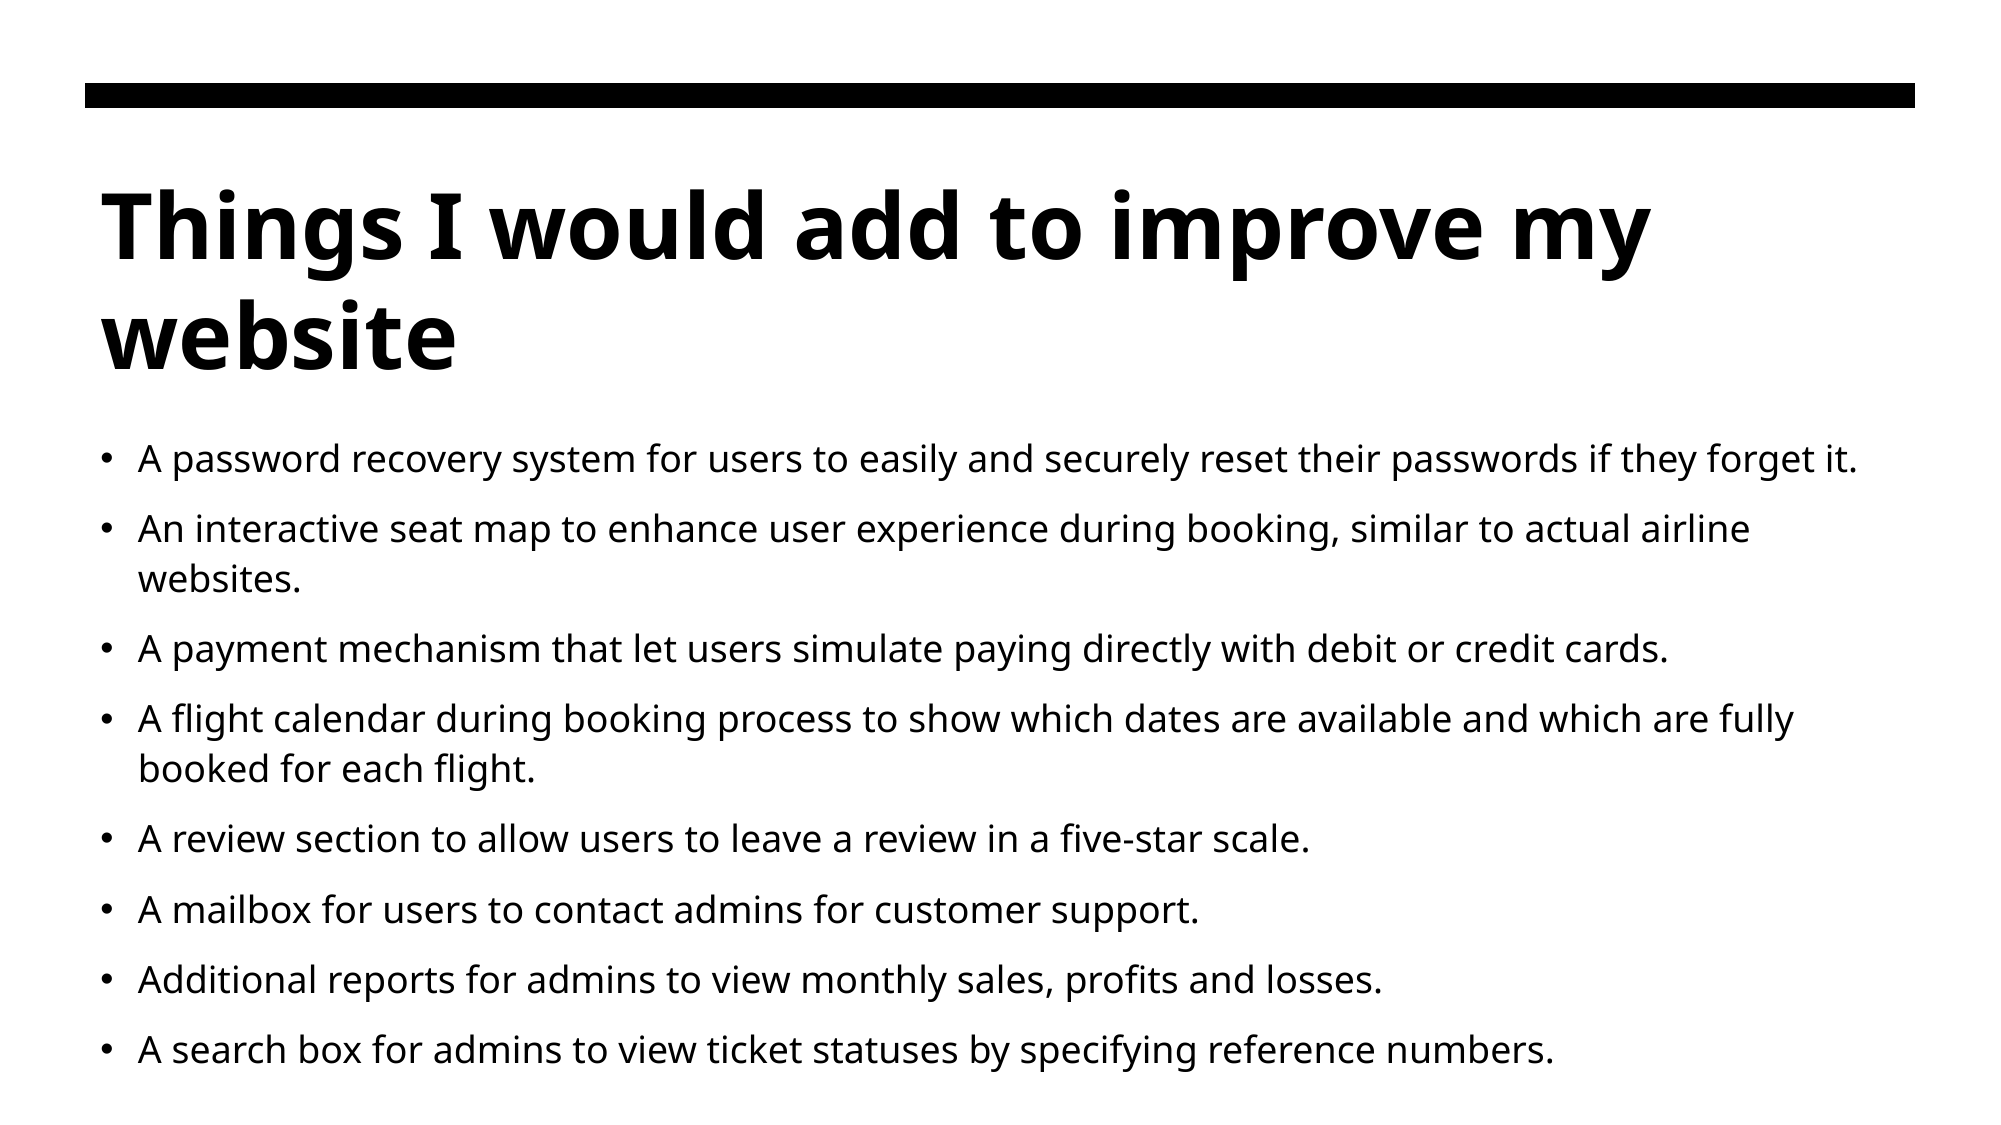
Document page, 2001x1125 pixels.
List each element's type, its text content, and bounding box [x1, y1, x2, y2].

title Things I would add to improve my website [85, 160, 1916, 401]
list A password recovery system for users to easily and securely reset their passwords if they forget it. An interactive seat map to enhance user experience during booking, similar to actual airline websites. A payment mechanism that let users simulate paying directly with debit or credit cards. A flight calendar during booking process to show which dates are available and which are fully booked for each flight. A review section to allow users to leave a review in a five-star scale. A mailbox for users to contact admins for customer support. Additional reports for admins to view monthly sales, profits and losses. A search box for admins to view ticket statuses by specifying reference numbers. [85, 423, 1916, 1041]
